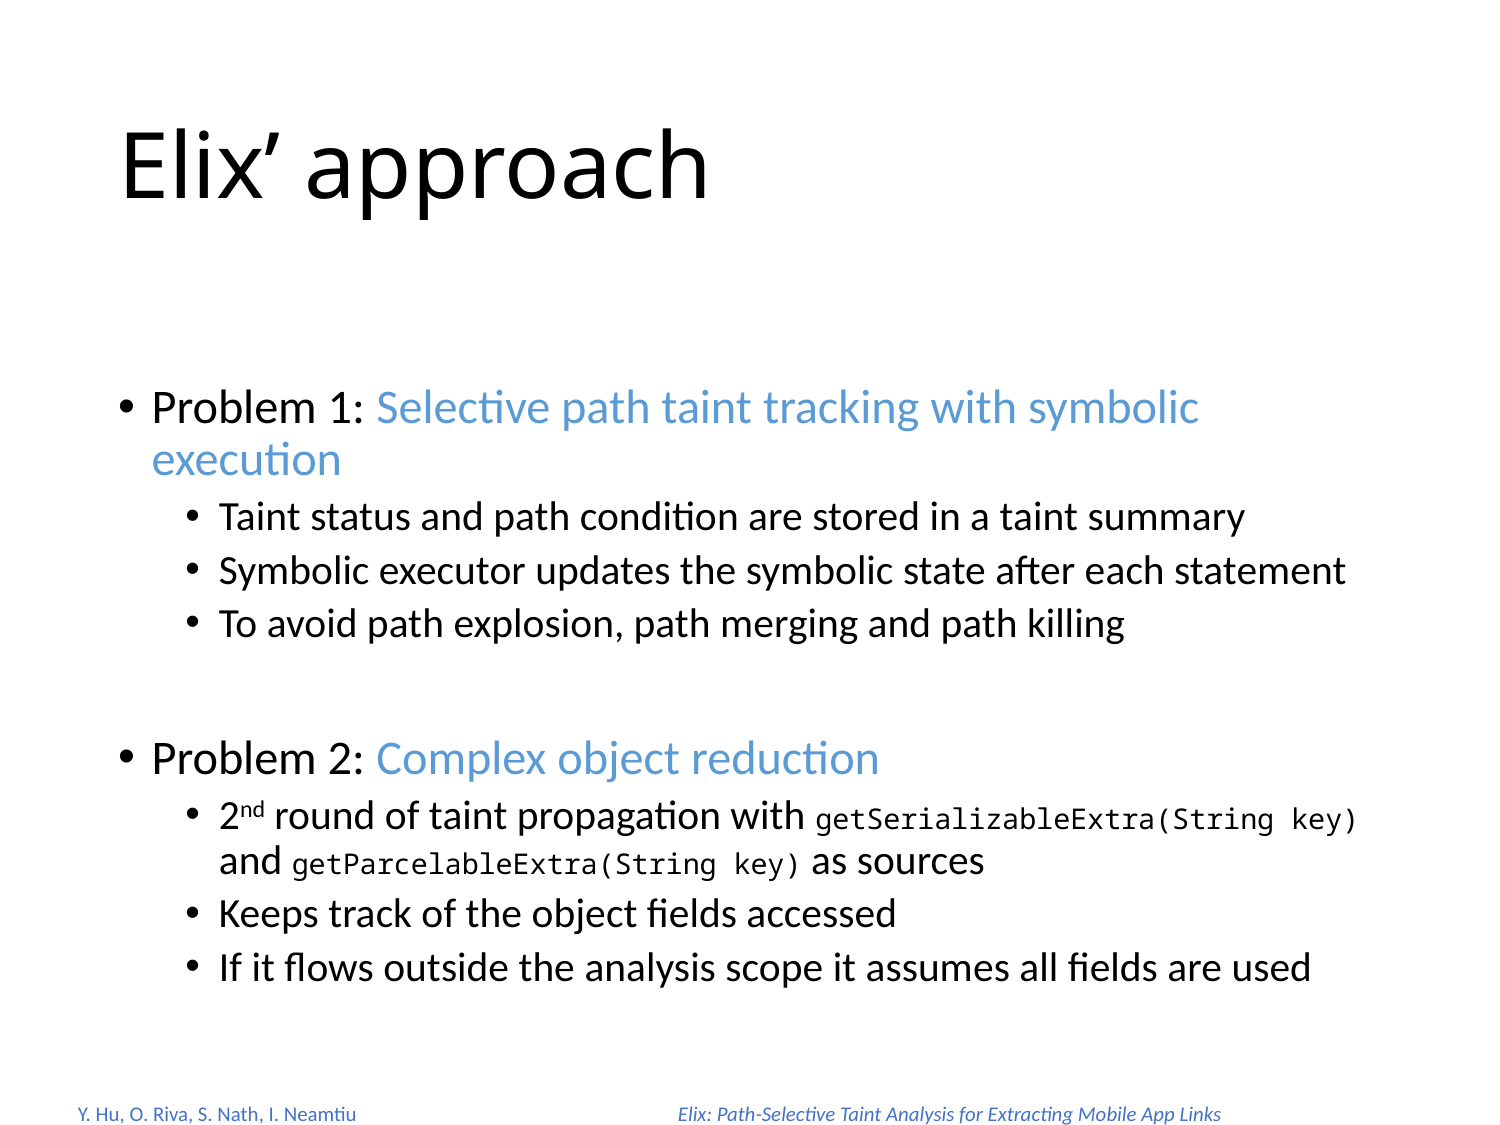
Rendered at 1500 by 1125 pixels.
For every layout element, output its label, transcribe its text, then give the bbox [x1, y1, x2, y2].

list Problem 1: Selective path taint tracking with symbolic execution Taint status and path condition are stored in a taint summary Symbolic executor updates the symbolic state after each statement To avoid path explosion, path merging and path killing Problem 2: Complex object reduction 2nd round of taint propagation with getSerializableExtra(String key) and getParcelableExtra(String key) as sources Keeps track of the object fields accessed If it flows outside the analysis scope it assumes all fields are used [103, 299, 1397, 1014]
title Elix’ approach [103, 59, 1397, 278]
